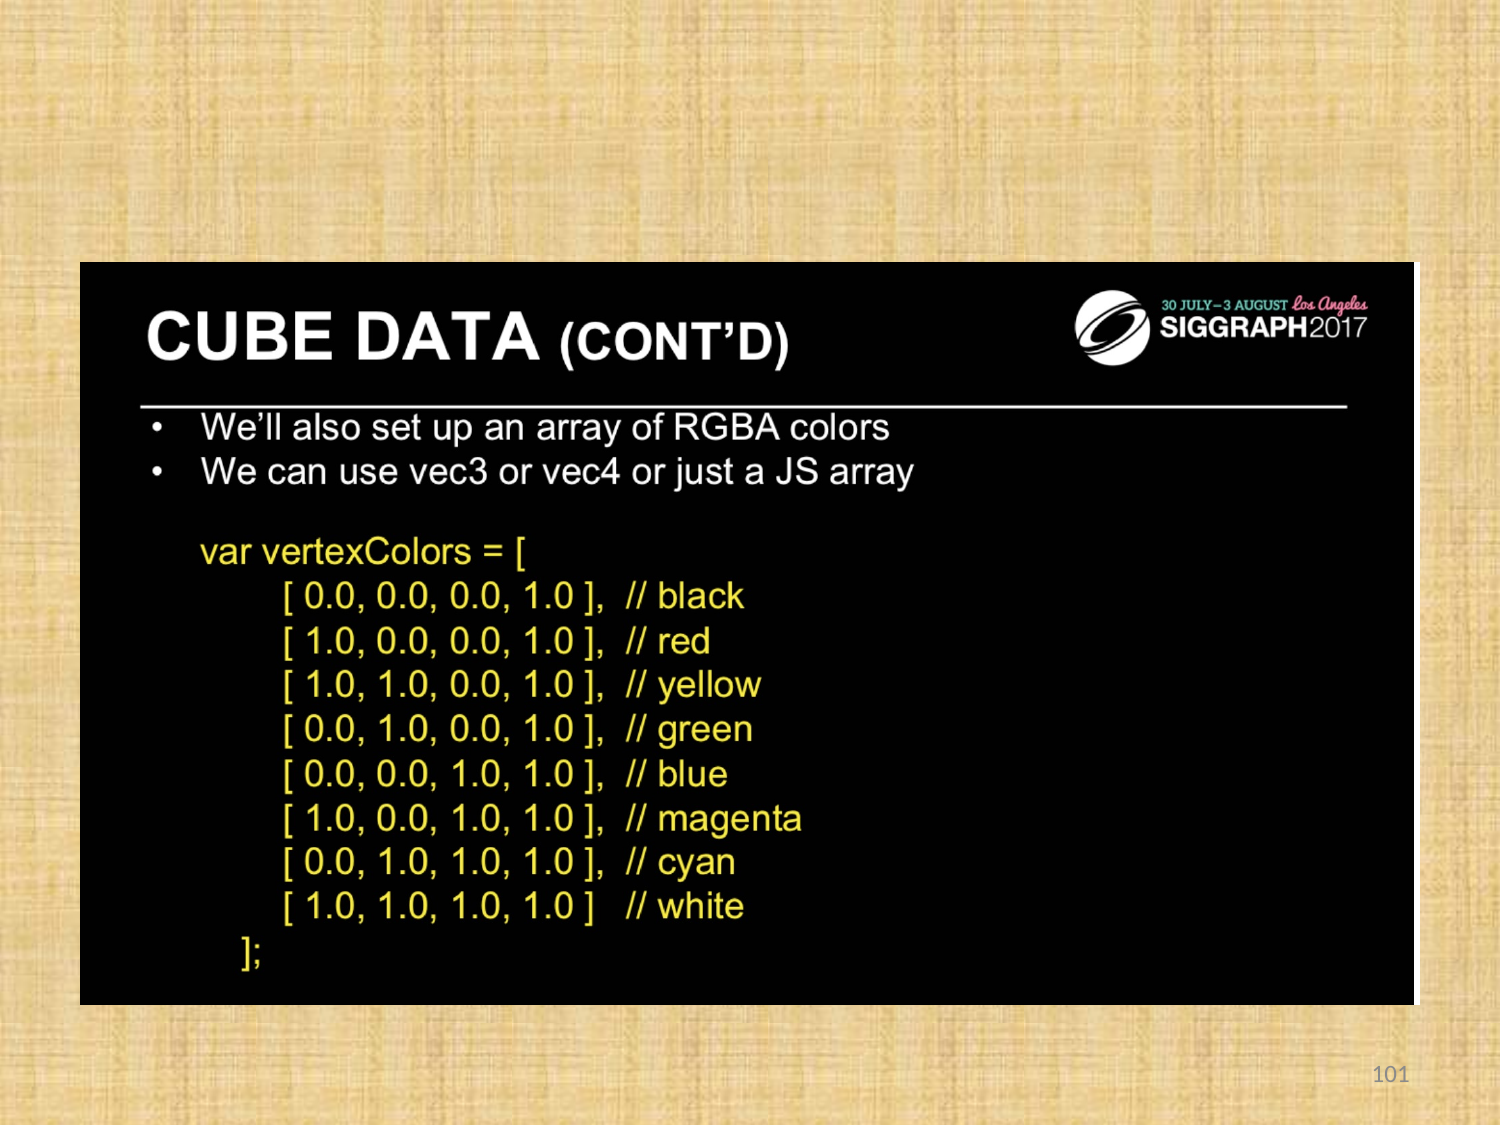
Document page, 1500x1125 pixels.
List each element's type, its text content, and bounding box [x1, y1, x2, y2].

picture [0, 0, 1500, 1125]
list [79, 262, 1420, 1006]
slide_number 101 [1074, 1042, 1425, 1103]
